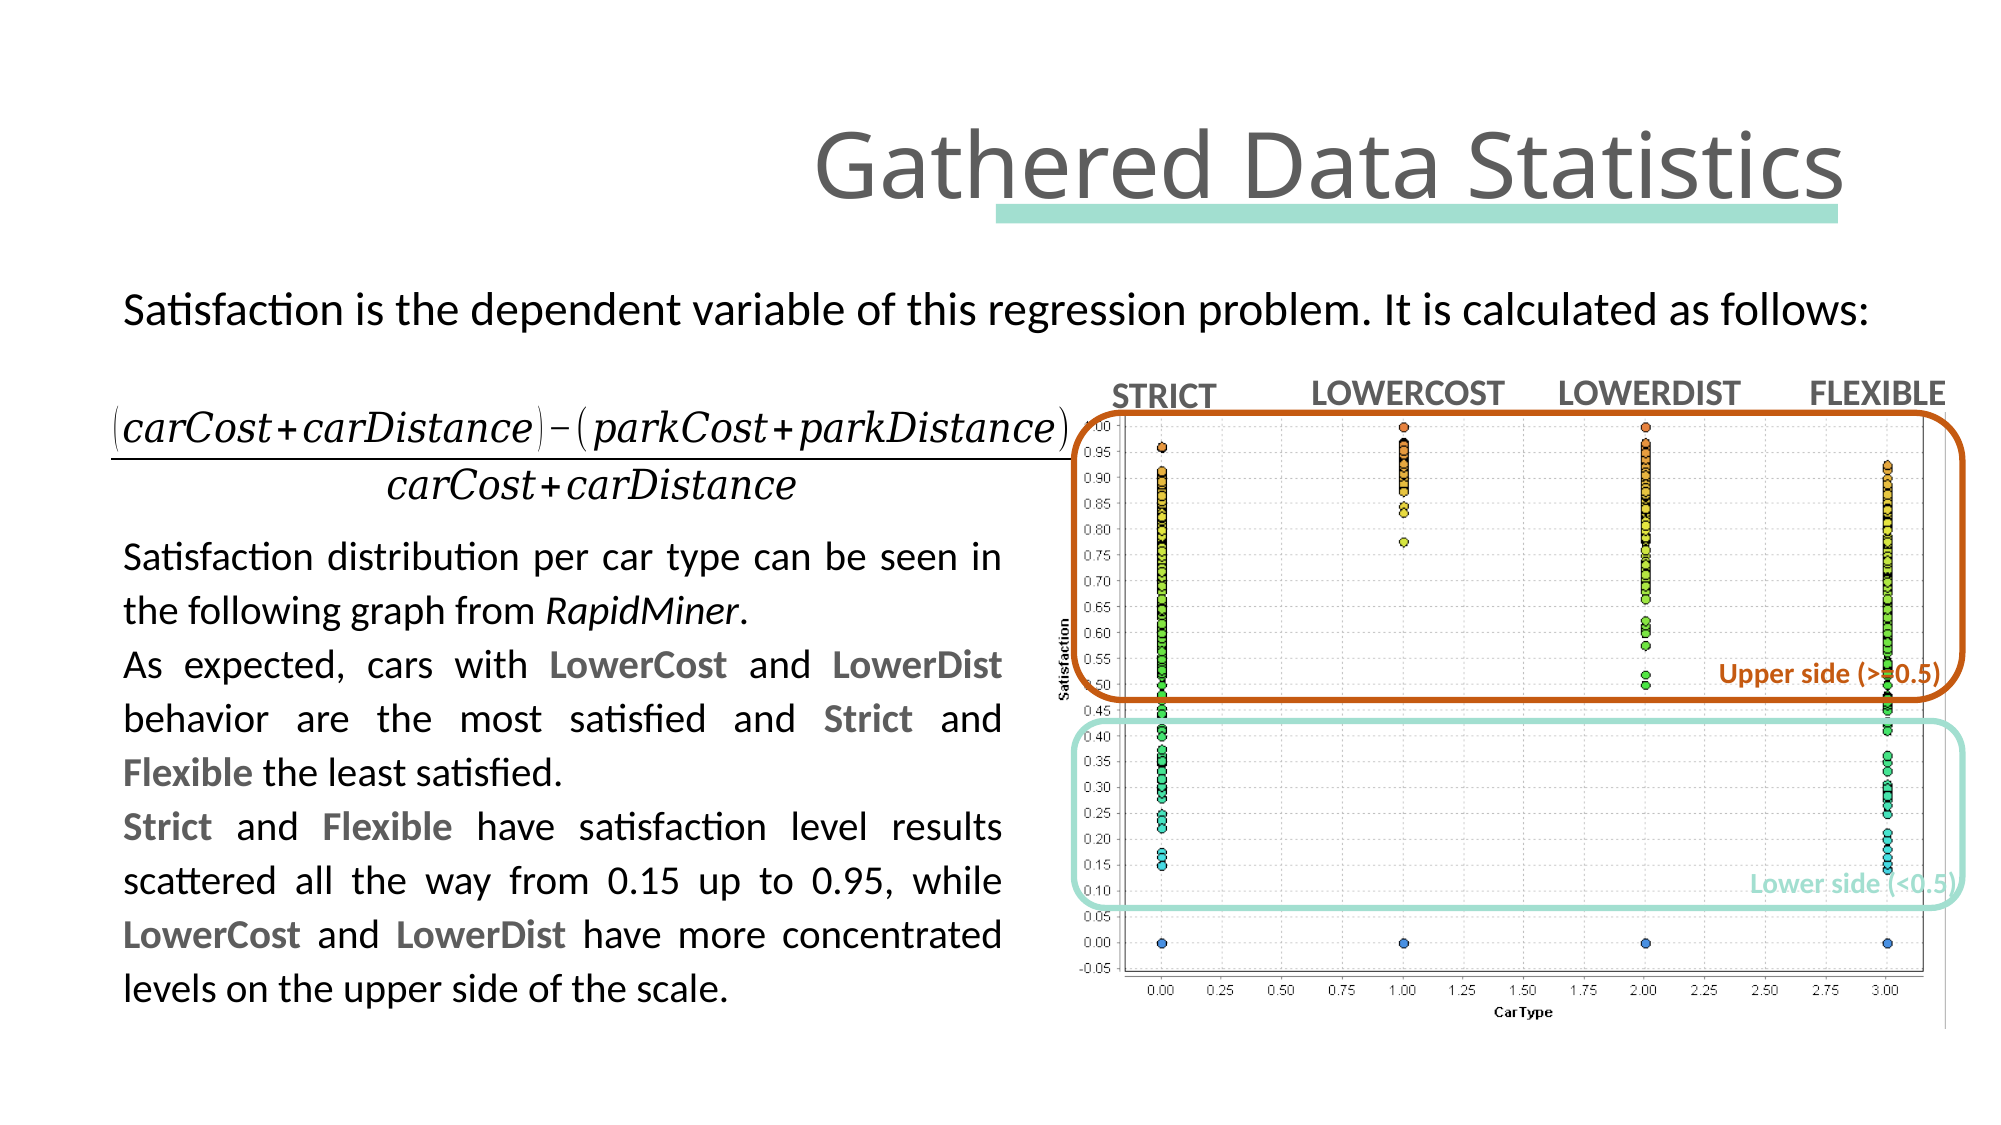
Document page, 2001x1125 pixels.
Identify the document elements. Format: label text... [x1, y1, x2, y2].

text_box [995, 203, 1839, 224]
list Satisfaction is the dependent variable of this regression problem. It is calculated as follows: [108, 277, 1898, 394]
title Gathered Data Statistics [137, 59, 1863, 277]
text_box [1047, 360, 1974, 1030]
text_box Satisfaction distribution per car type can be seen in the following graph from RapidMiner. As expected, cars with LowerCost and LowerDist behavior are the most satisfied and Strict and Flexible the least satisfied. Strict and Flexible have satisfaction level results scattered all the way from 0.15 up to 0.95, while LowerCost and LowerDist have more concentrated levels on the upper side of the scale. [108, 516, 1018, 1030]
